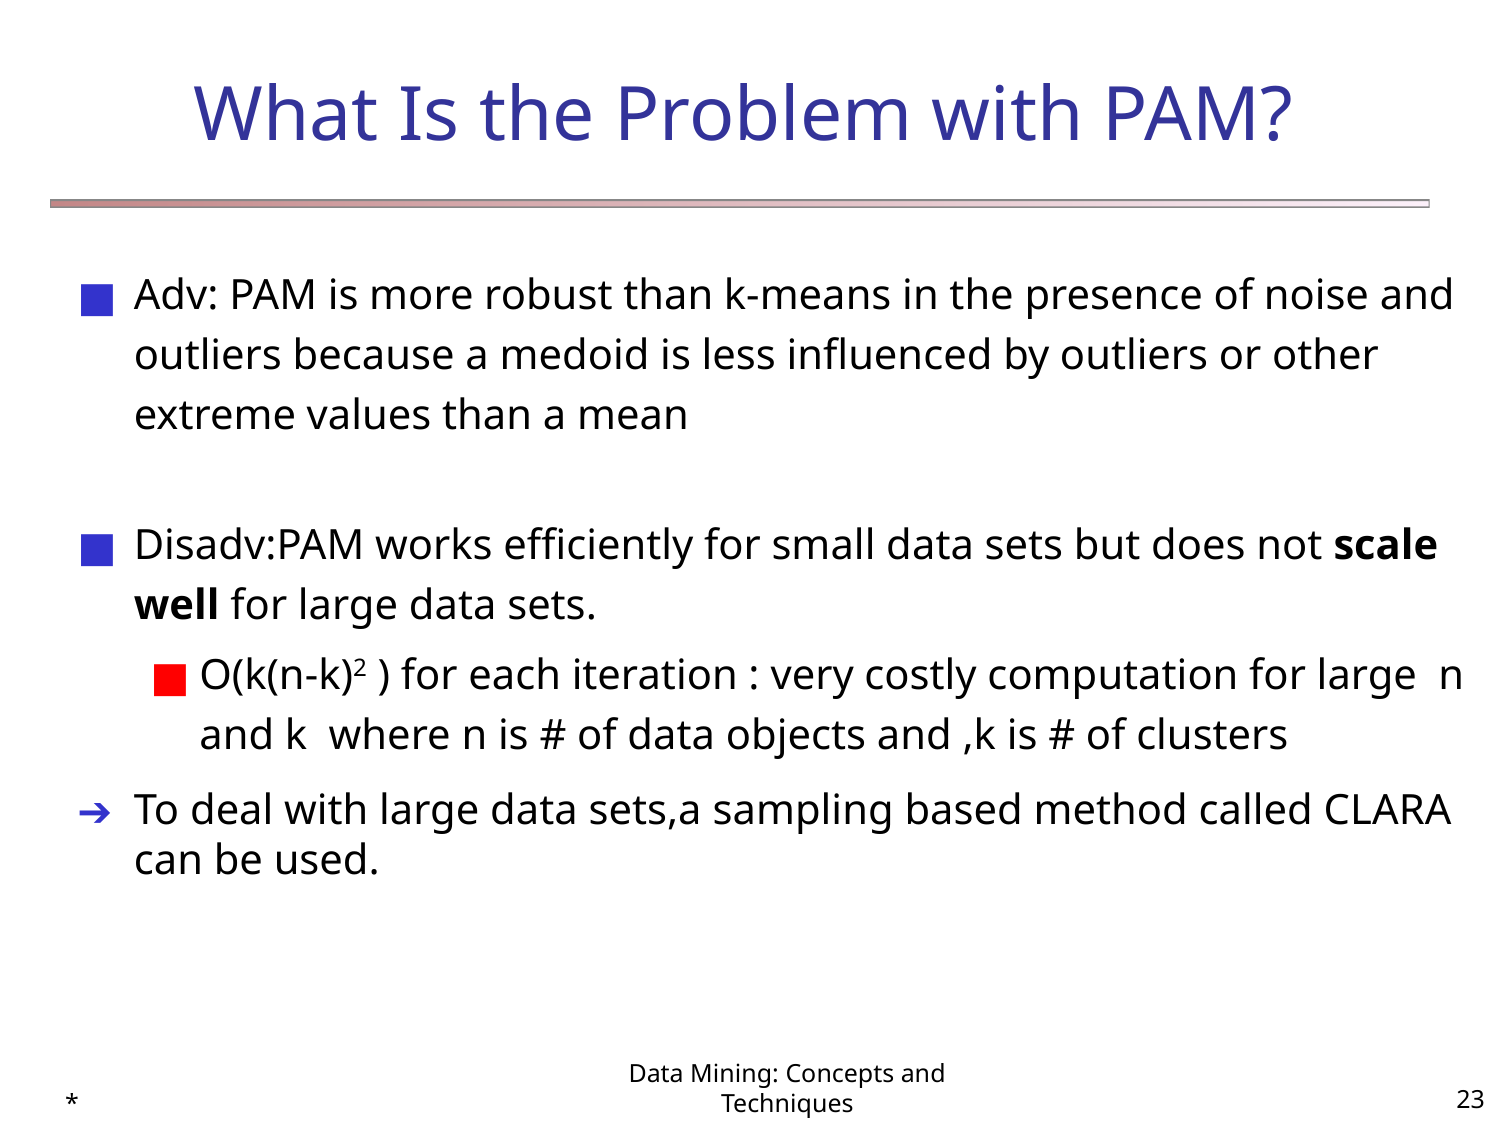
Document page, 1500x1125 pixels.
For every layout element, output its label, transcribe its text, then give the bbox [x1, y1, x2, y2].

list Adv: PAM is more robust than k-means in the presence of noise and outliers because a medoid is less influenced by outliers or other extreme values than a mean Disadv:PAM works efficiently for small data sets but does not scale well for large data sets. O(k(n-k)2 ) for each iteration : very costly computation for large n and k where n is # of data objects and ,k is # of clusters To deal with large data sets,a sampling based method called CLARA can be used. [62, 249, 1500, 1025]
title What Is the Problem with PAM? [99, 37, 1388, 163]
text_box ‹#› [1187, 1062, 1500, 1125]
text_box * [49, 1062, 363, 1125]
text_box Data Mining: Concepts and Techniques [549, 1062, 1025, 1125]
